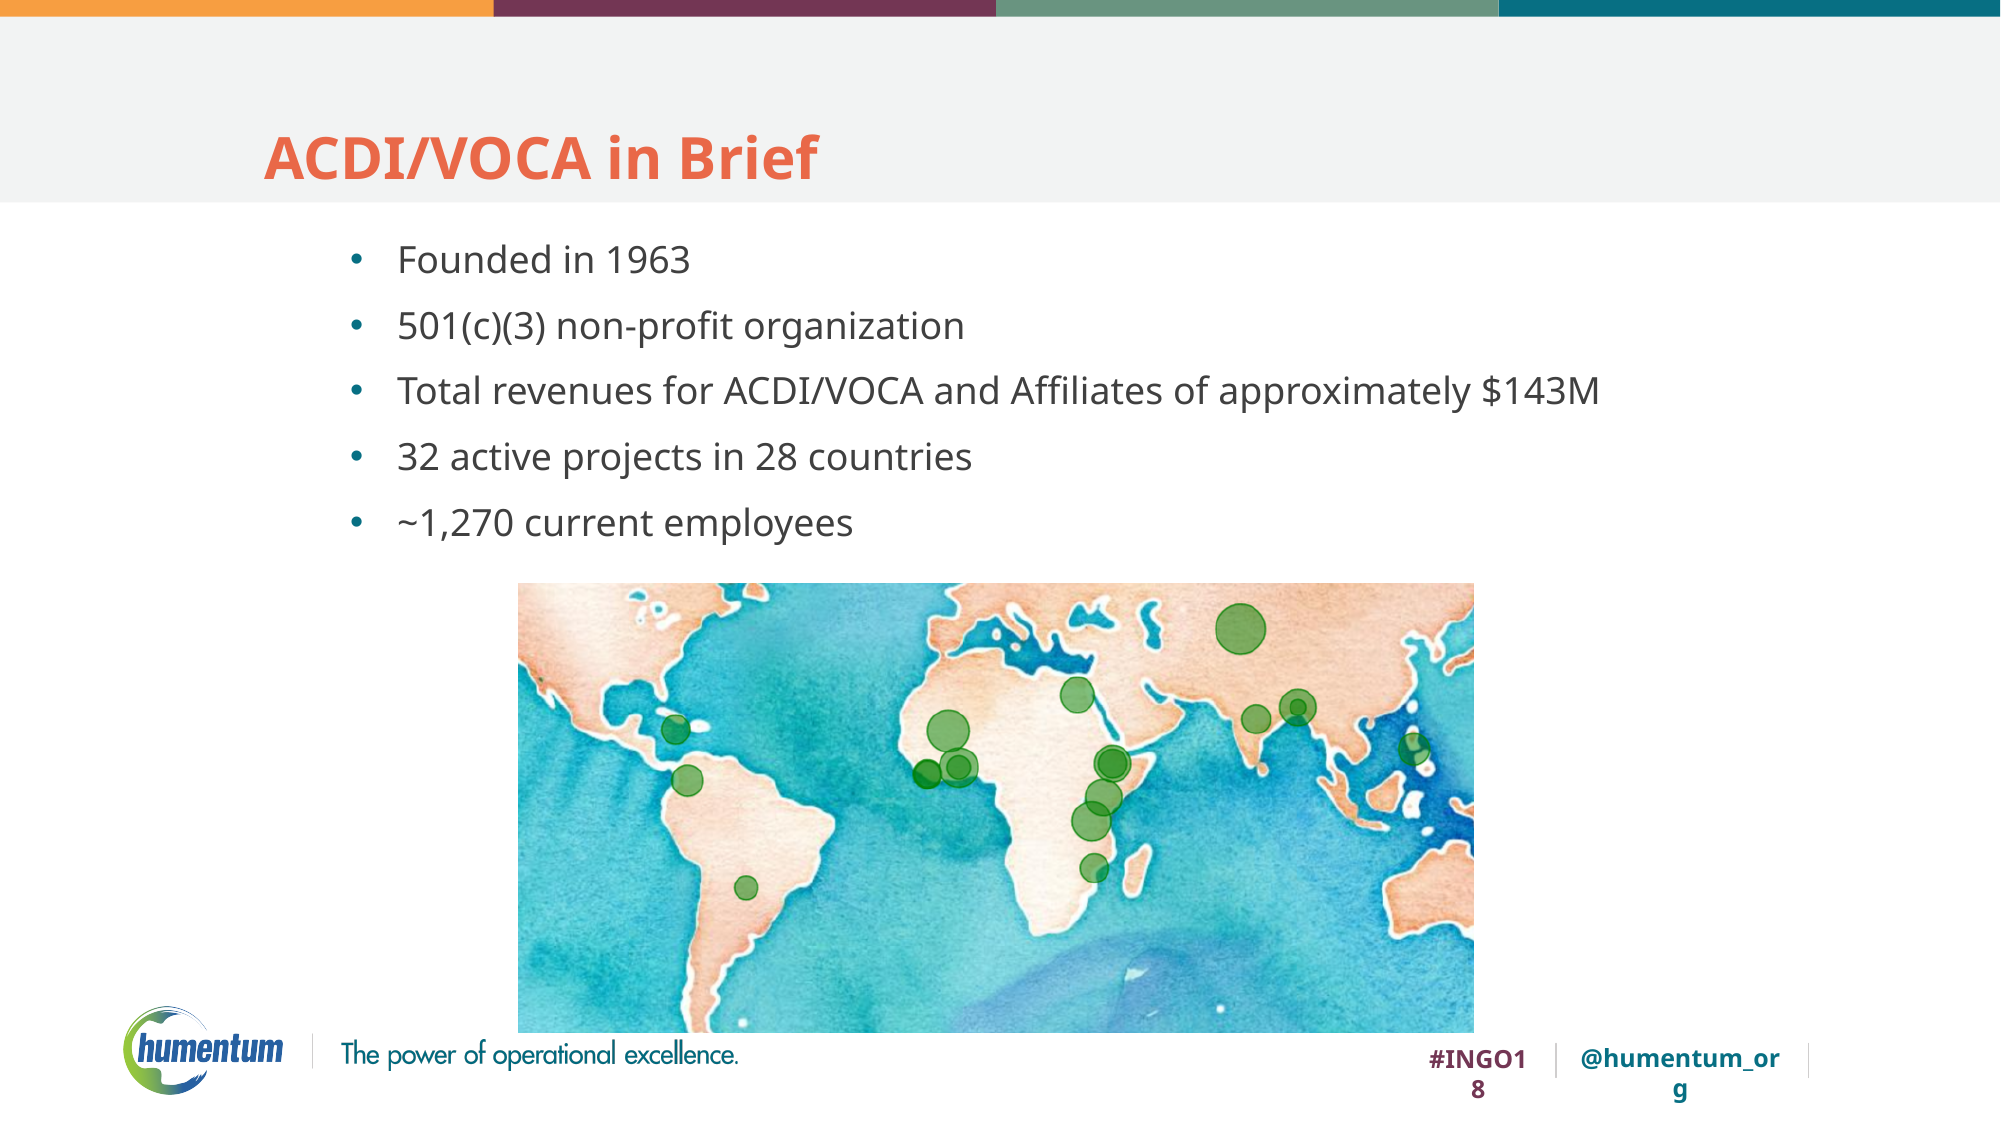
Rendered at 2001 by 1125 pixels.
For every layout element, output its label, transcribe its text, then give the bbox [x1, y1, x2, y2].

list Founded in 1963 501(c)(3) non-profit organization Total revenues for ACDI/VOCA and Affiliates of approximately $143M 32 active projects in 28 countries ~1,270 current employees [335, 228, 1629, 850]
picture [123, 1006, 283, 1095]
title ACDI/VOCA in Brief [249, 60, 1574, 264]
picture [517, 583, 1474, 1033]
